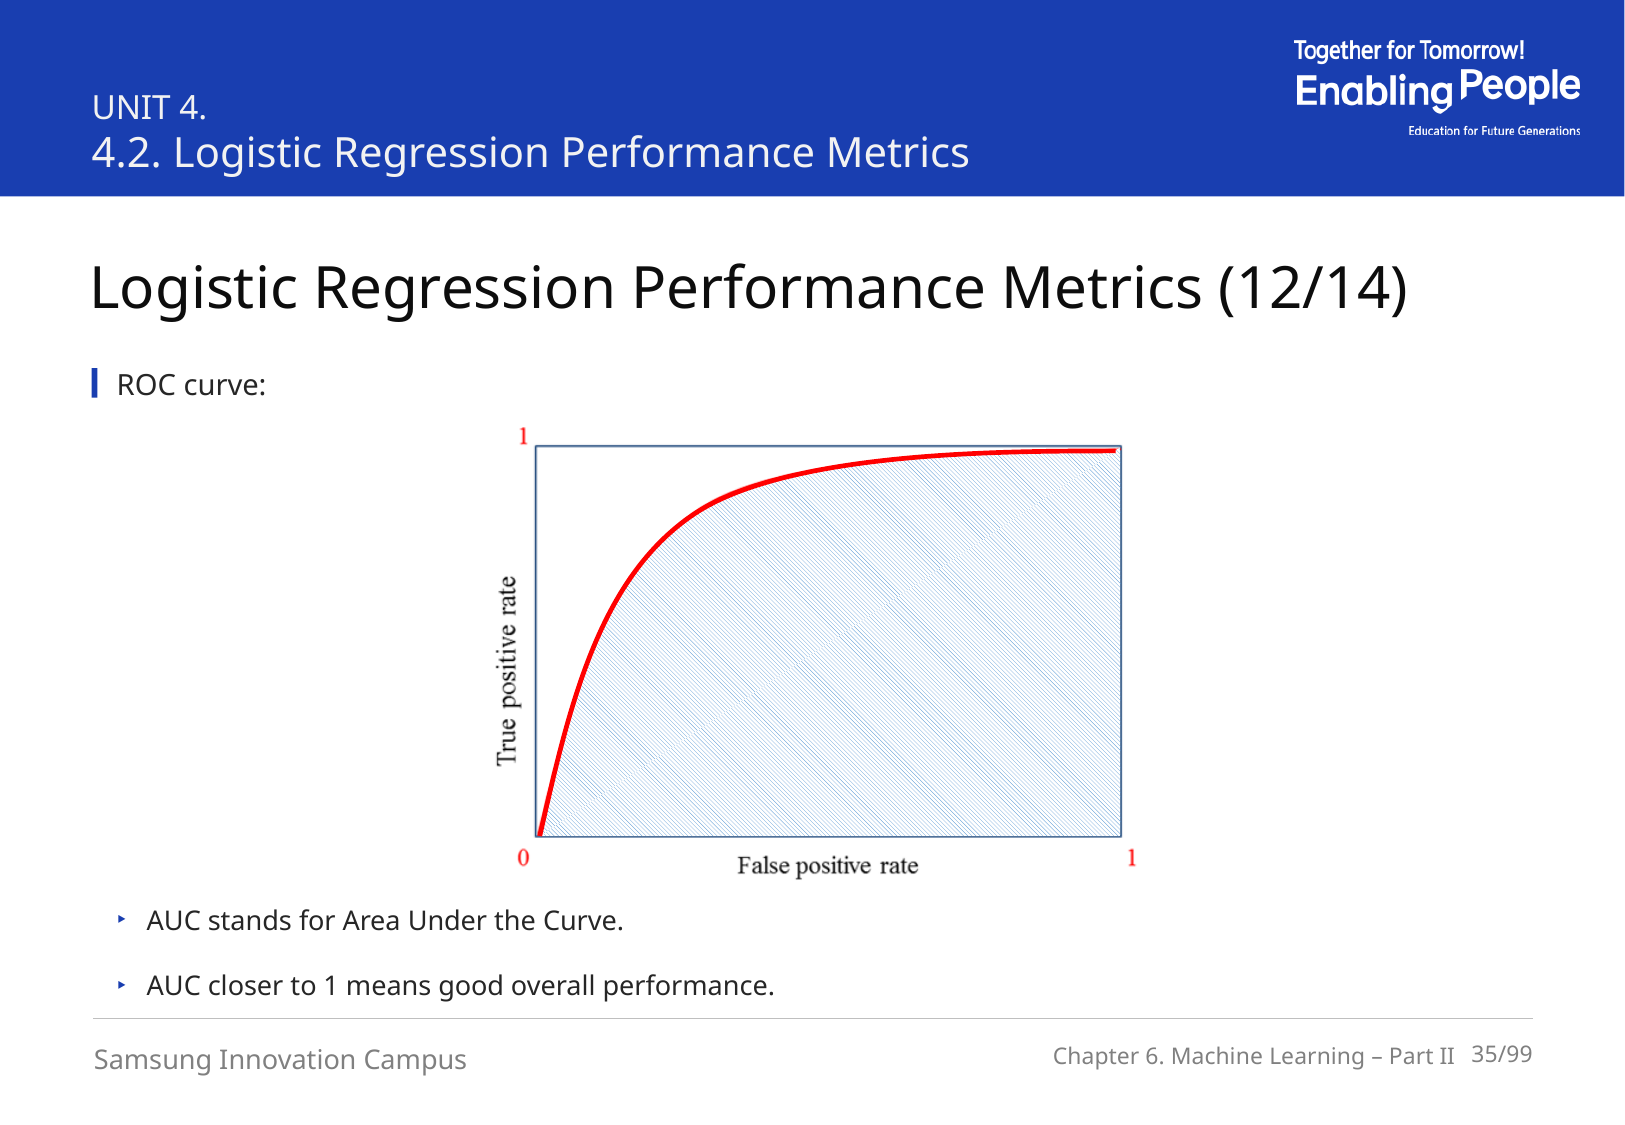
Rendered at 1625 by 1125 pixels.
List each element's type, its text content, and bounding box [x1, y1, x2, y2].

text_box AUC stands for Area Under the Curve. AUC closer to 1 means good overall performance. [116, 874, 1534, 1014]
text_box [537, 447, 1121, 837]
picture [1294, 40, 1580, 135]
text_box Logistic Regression Performance Metrics (12/14) [89, 249, 1534, 321]
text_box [91, 366, 1533, 402]
picture [471, 419, 1153, 889]
text_box UNIT 4. 4.2. Logistic Regression Performance Metrics [91, 85, 1048, 177]
